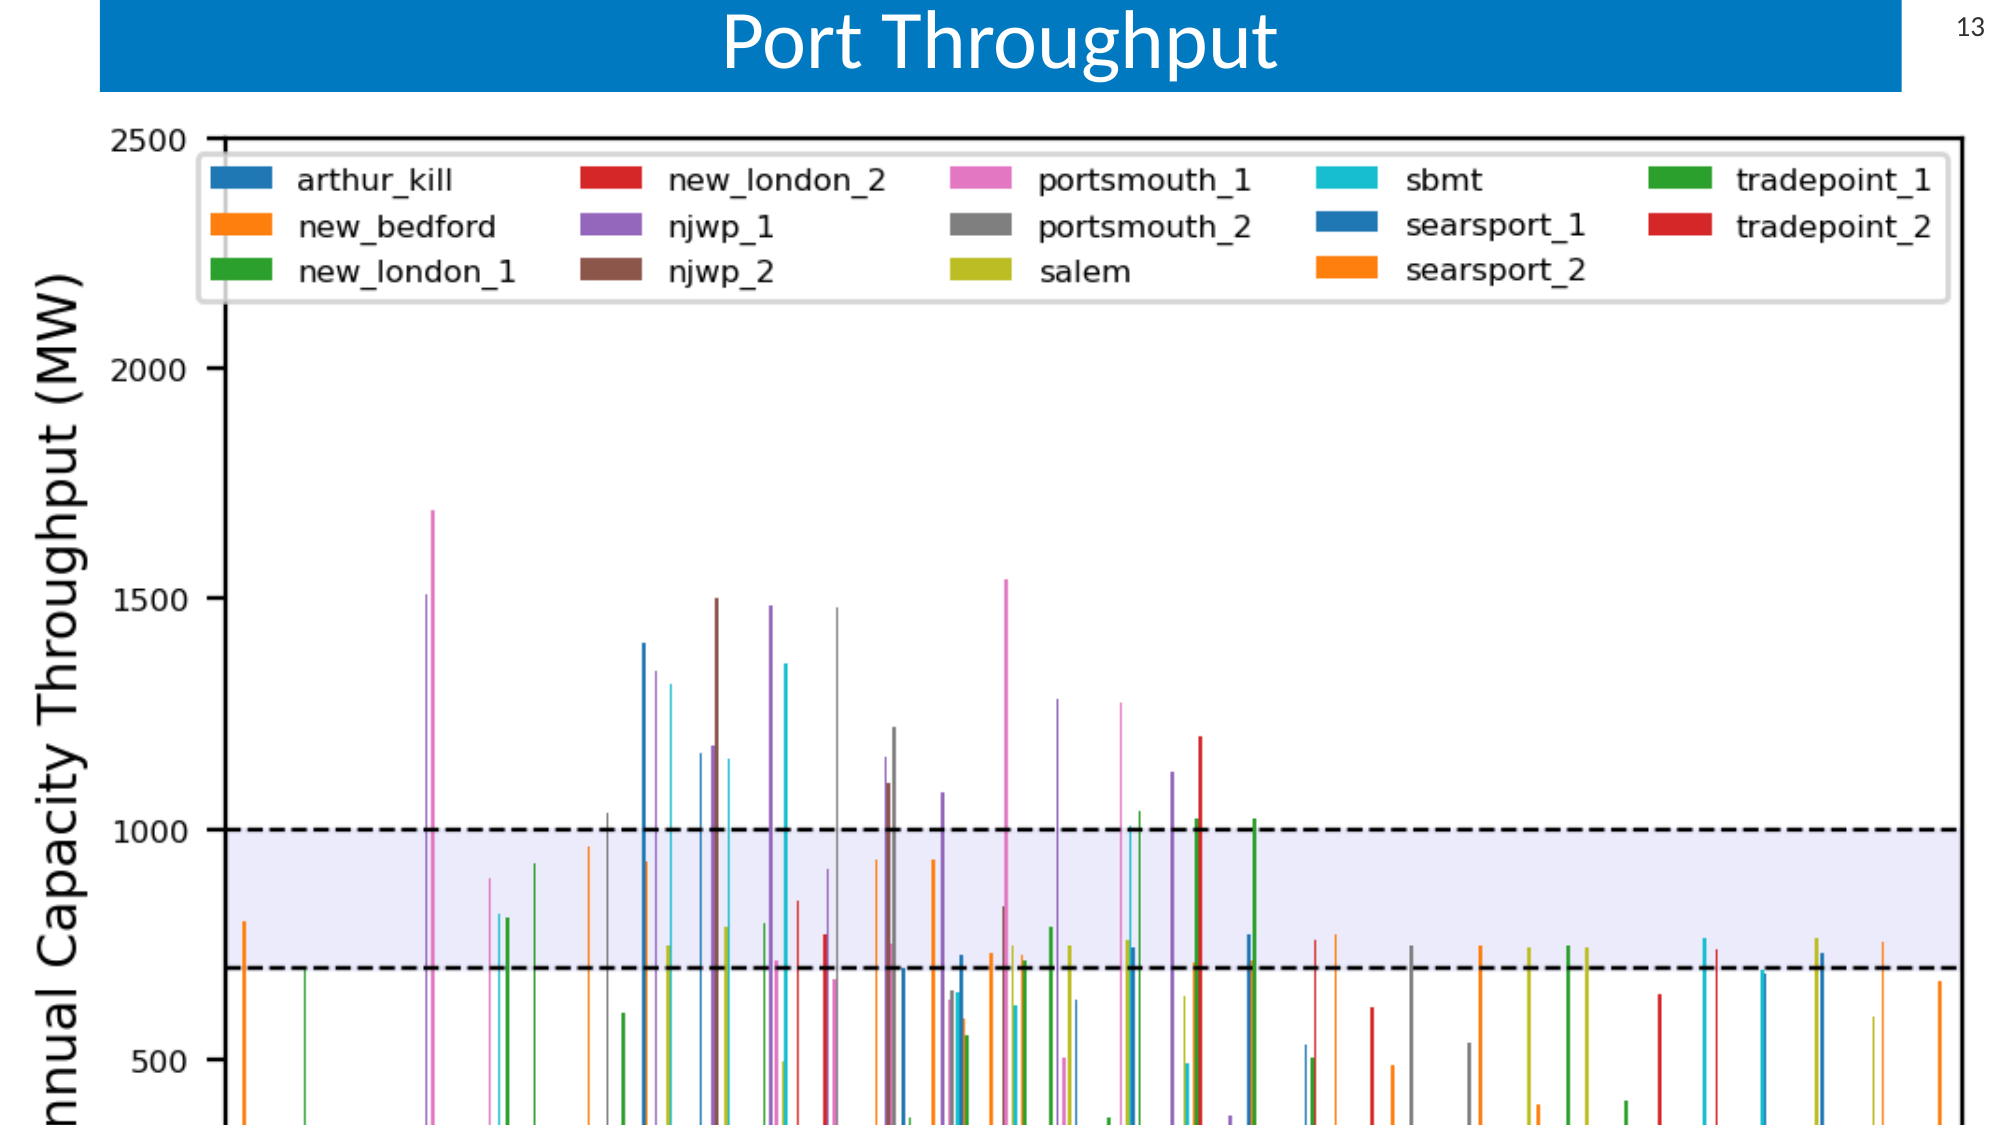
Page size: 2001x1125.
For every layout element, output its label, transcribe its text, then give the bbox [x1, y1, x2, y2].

picture [0, 92, 2000, 1125]
title Port Throughput [99, 0, 1902, 91]
